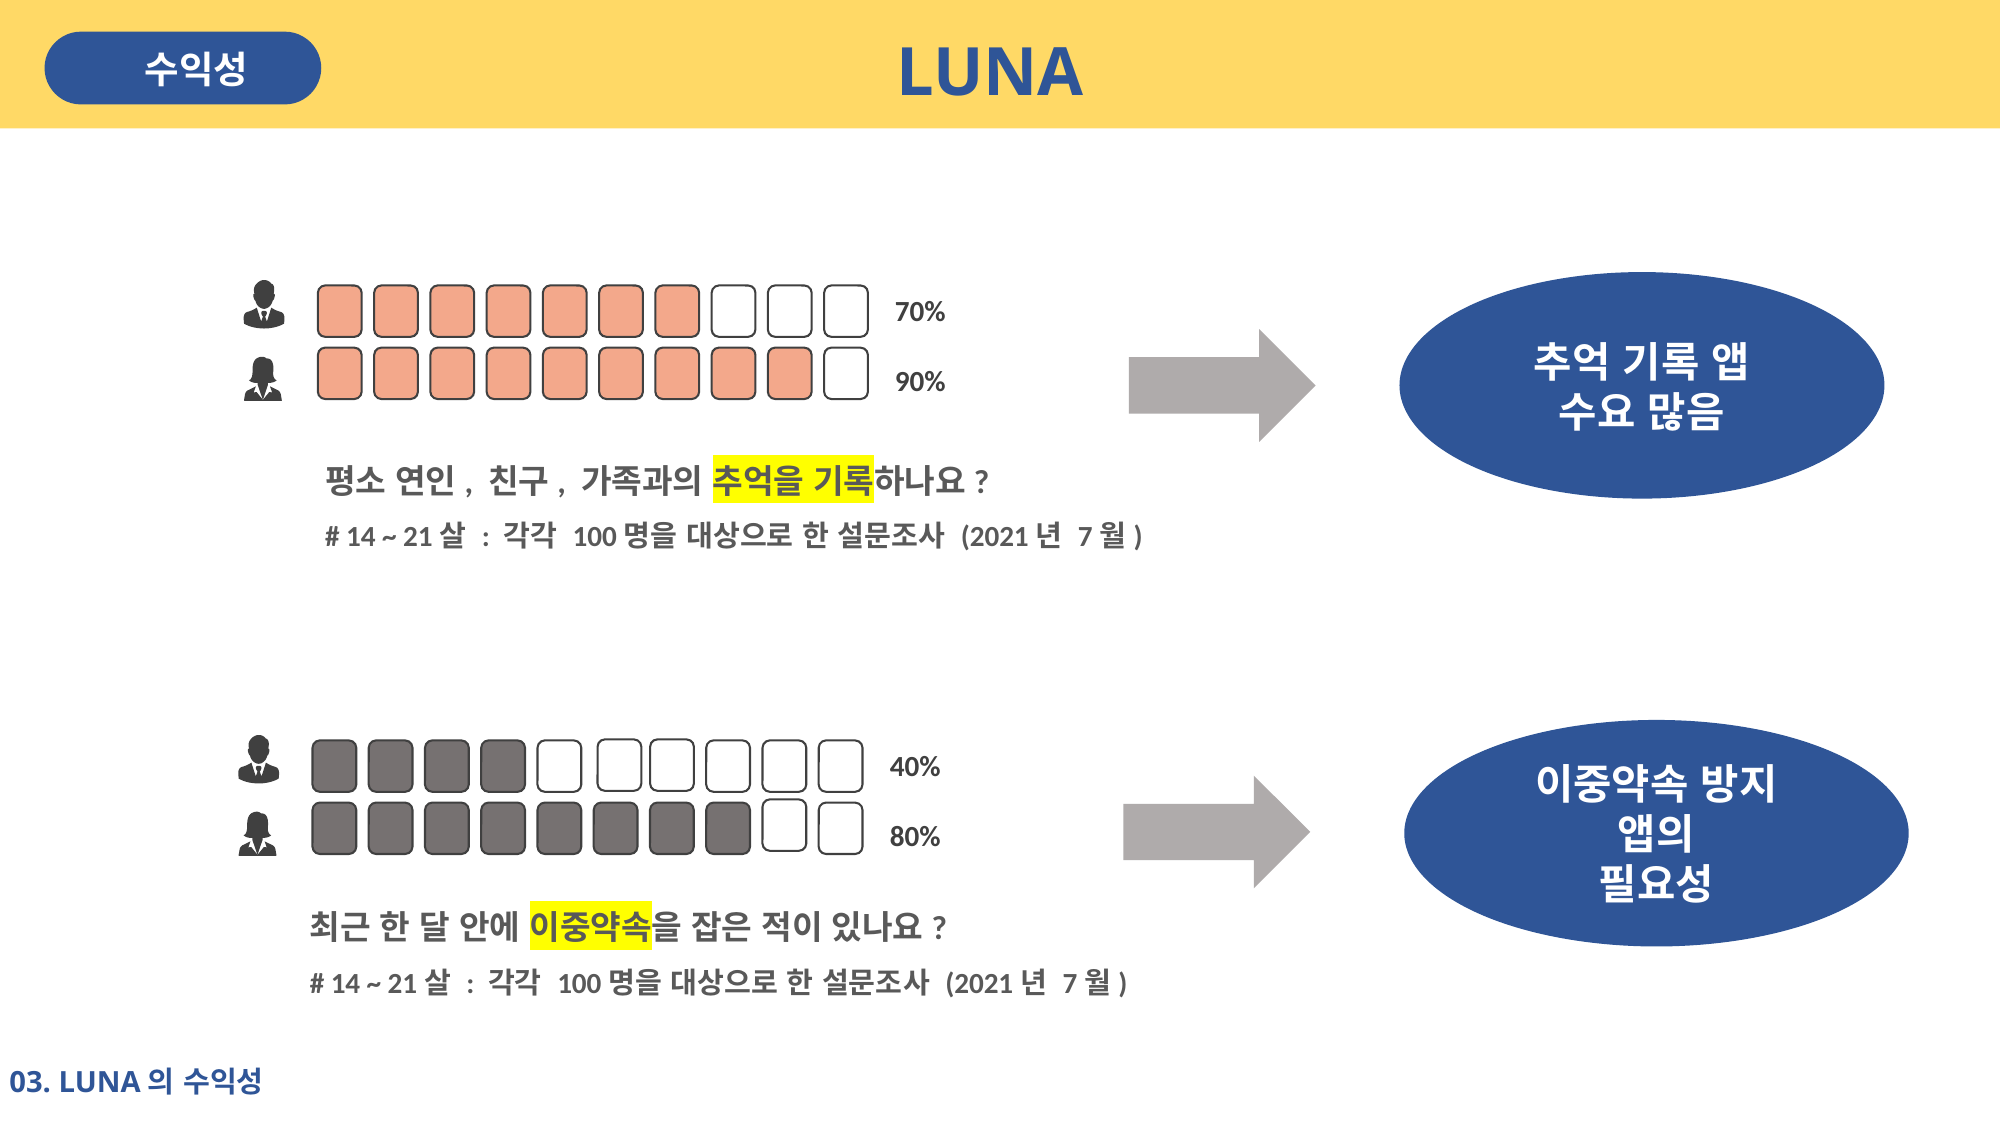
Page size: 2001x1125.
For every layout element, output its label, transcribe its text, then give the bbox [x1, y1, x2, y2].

text_box LUNA [237, 20, 1743, 116]
text_box 추억 기록 앱 수요 많음 [1398, 271, 1886, 500]
text_box 이중약속 방지 앱의 필요성 [1403, 718, 1910, 948]
text_box [1240, 773, 1312, 891]
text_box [243, 249, 1212, 556]
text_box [238, 704, 1240, 1002]
text_box 수익성 [43, 30, 237, 106]
text_box [0, 0, 2000, 129]
text_box 03. LUNA의 수익성 [0, 1055, 368, 1106]
text_box [1212, 326, 1318, 445]
